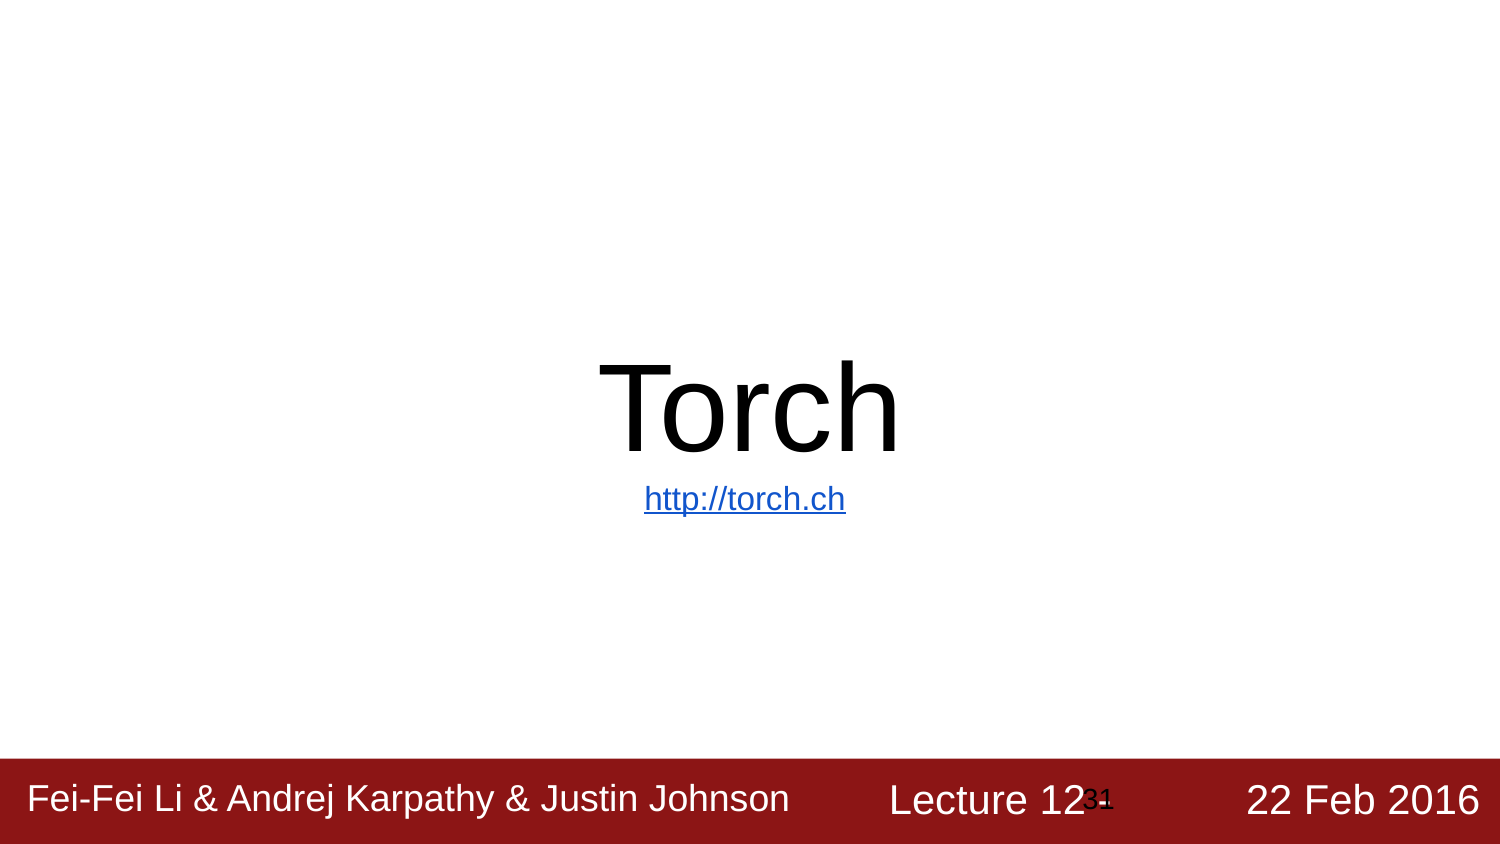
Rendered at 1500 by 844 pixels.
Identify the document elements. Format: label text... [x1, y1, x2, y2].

title Torch http://torch.ch [75, 351, 1425, 493]
slide_number ‹#› [1067, 765, 1206, 830]
